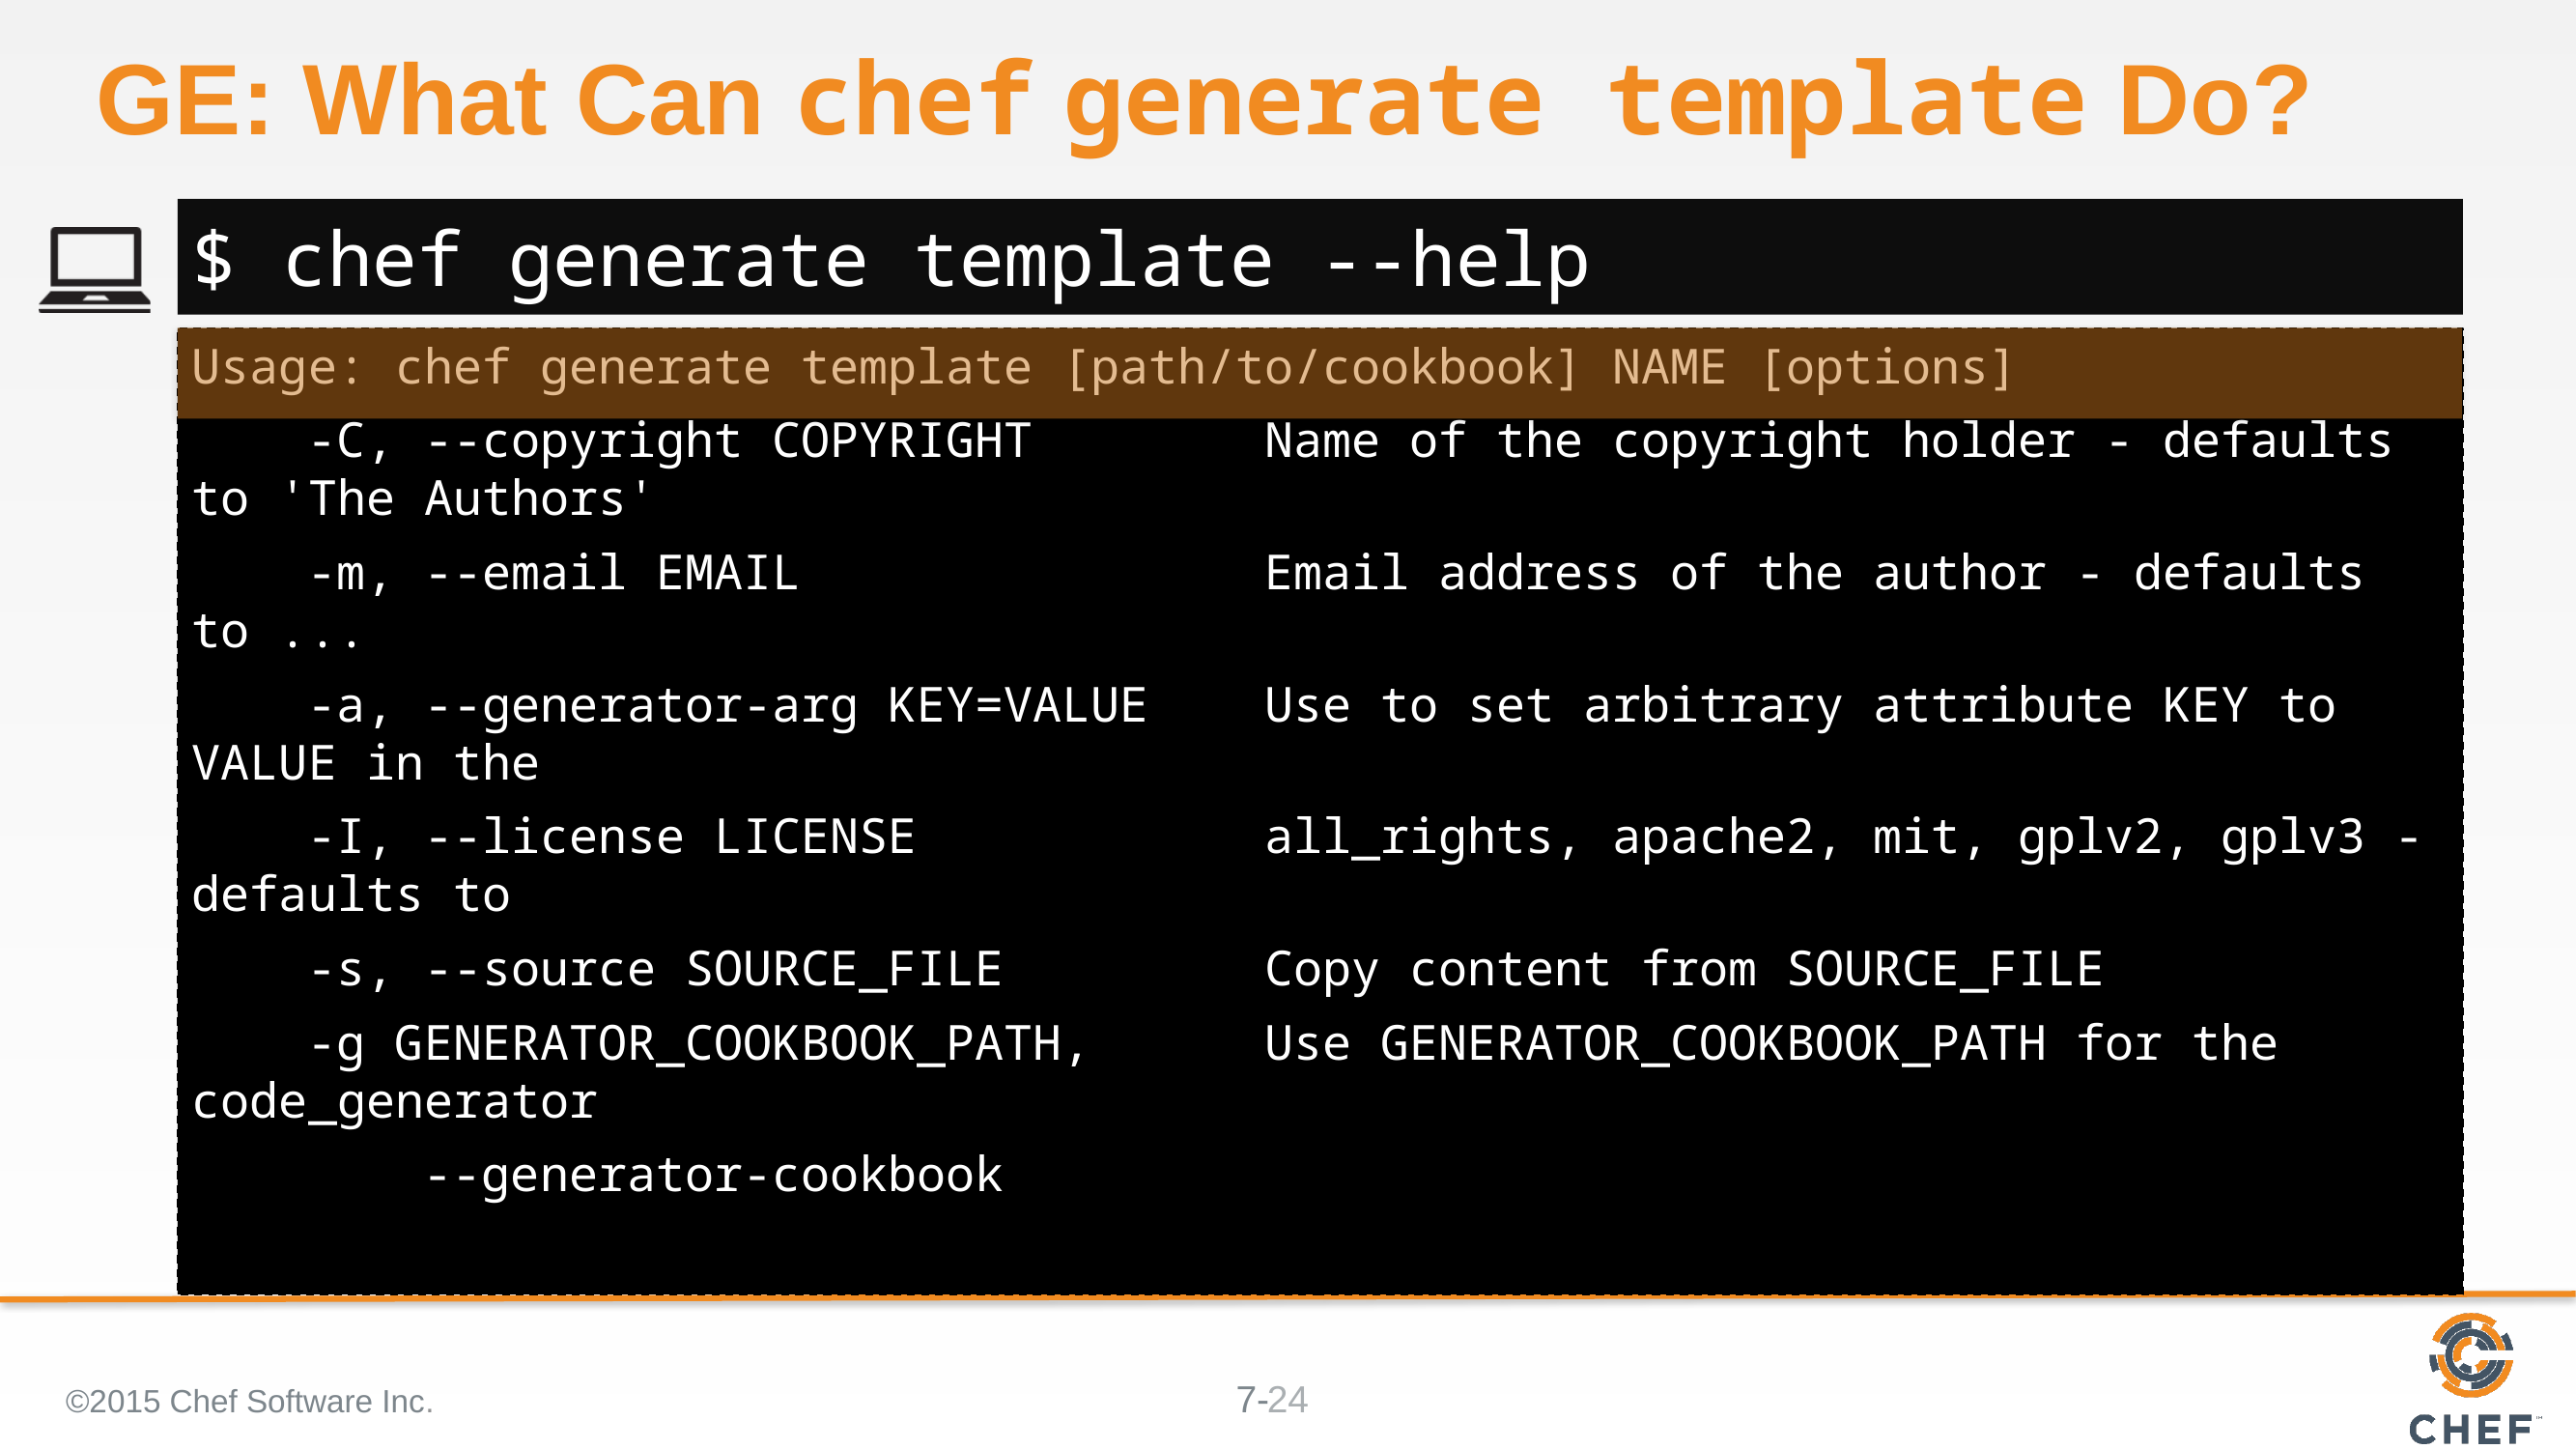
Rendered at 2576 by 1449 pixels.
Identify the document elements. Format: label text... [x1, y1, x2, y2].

text_box [177, 327, 2463, 419]
footer ©2015 Chef Software Inc. [51, 1359, 952, 1440]
list $ chef generate template --help [177, 198, 2463, 315]
picture [2399, 1297, 2550, 1449]
list Usage: chef generate template [path/to/cookbook] NAME [options] -C, --copyright COPYRIGHT Name of the copyright holder - defaults to 'The Authors' -m, --email EMAIL Email address of the author - defaults to ... -a, --generator-arg KEY=VALUE Use to set arbitrary attribute KEY to VALUE in the -I, --license LICENSE all_rights, apache2, mit, gplv2, gplv3 - defaults to -s, --source SOURCE_FILE Copy content from SOURCE_FILE -g GENERATOR_COOKBOOK_PATH, Use GENERATOR_COOKBOOK_PATH for the code_generator --generator-cookbook [177, 430, 2464, 1295]
slide_number 24 [998, 1359, 1578, 1437]
title GE: What Can chef generate template Do? [96, 48, 2463, 180]
